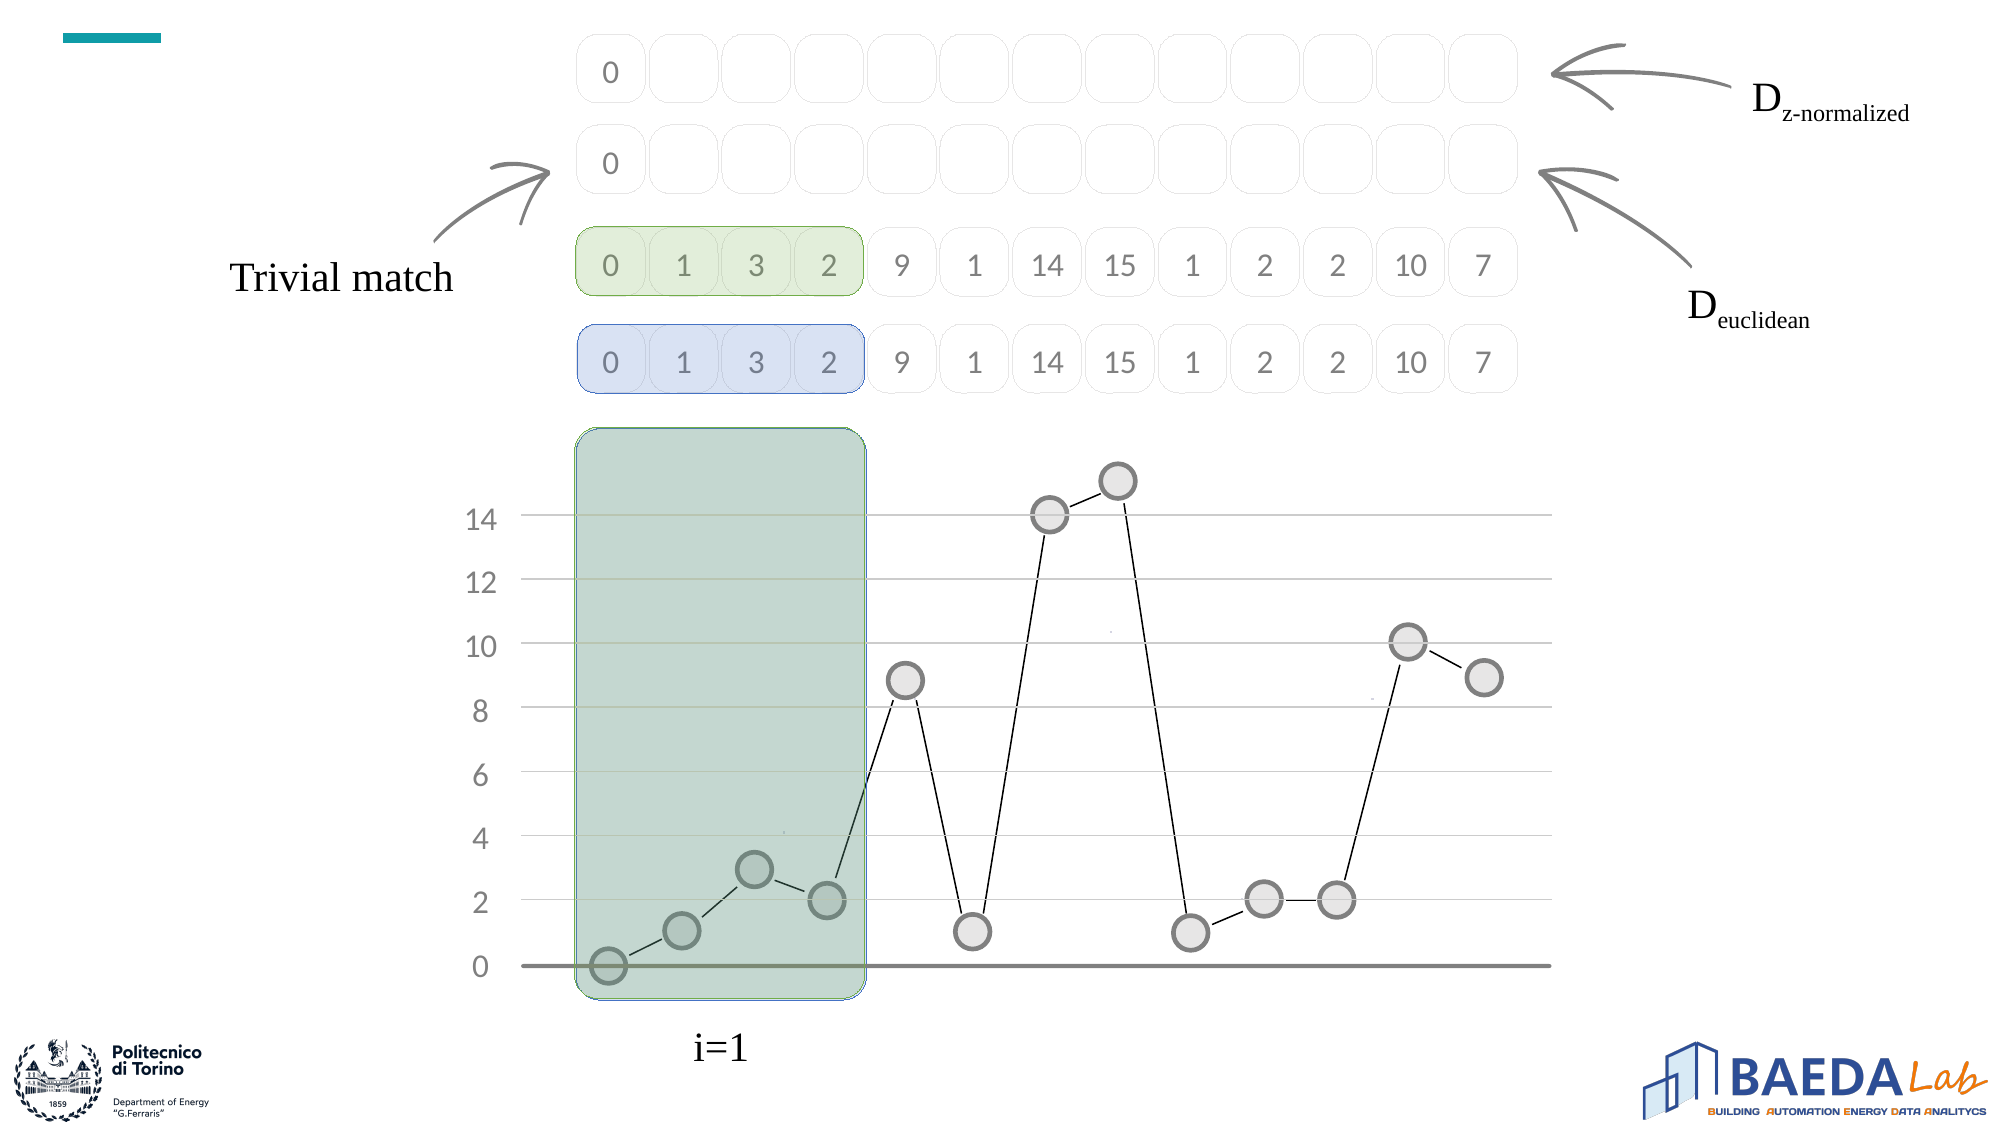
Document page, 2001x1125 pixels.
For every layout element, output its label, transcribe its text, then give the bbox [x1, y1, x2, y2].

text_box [576, 34, 1518, 103]
text_box Deuclidean [1672, 269, 1878, 341]
text_box Dz-normalized [1737, 62, 1979, 134]
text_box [574, 226, 865, 999]
text_box [1100, 463, 1136, 489]
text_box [576, 124, 1518, 194]
picture [14, 1039, 209, 1122]
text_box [448, 489, 574, 993]
text_box Trivial match [214, 242, 502, 308]
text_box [867, 324, 1518, 393]
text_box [865, 227, 1518, 297]
picture [1642, 1041, 2000, 1120]
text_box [425, 165, 555, 232]
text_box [1530, 178, 1706, 244]
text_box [865, 489, 1552, 993]
text_box i=1 [618, 1012, 824, 1078]
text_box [1552, 39, 1728, 106]
